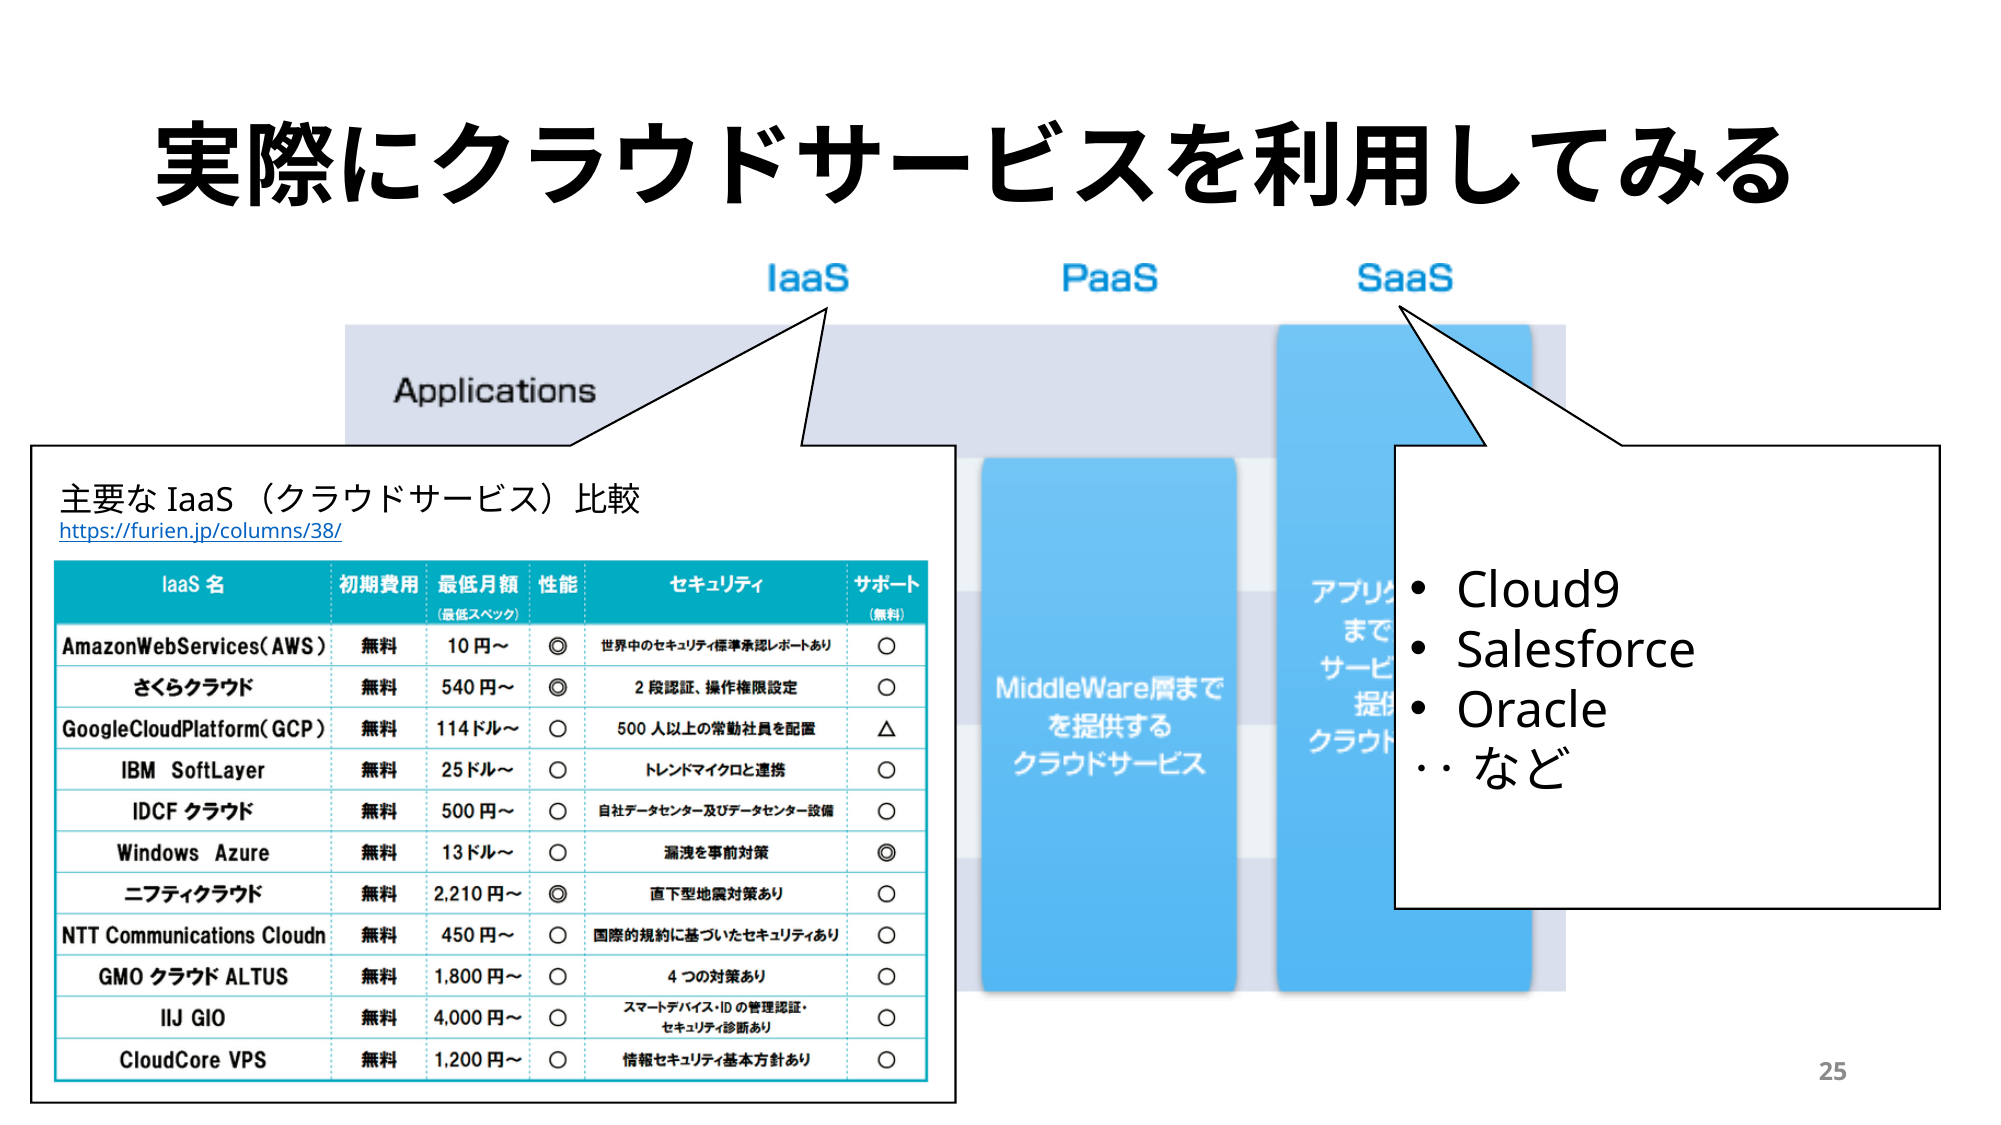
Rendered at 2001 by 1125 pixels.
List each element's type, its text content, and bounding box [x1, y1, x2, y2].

picture [53, 263, 1566, 1084]
text_box Cloud9 Salesforce Oracle ‥など [1566, 409, 1941, 910]
text_box 主要なIaaS（クラウドサービス）比較 https://furien.jp/columns/38/ [44, 470, 345, 554]
text_box [30, 444, 957, 1104]
slide_number 25 [1412, 1042, 1863, 1103]
title 実際にクラウドサービスを利用してみる [137, 59, 1863, 278]
